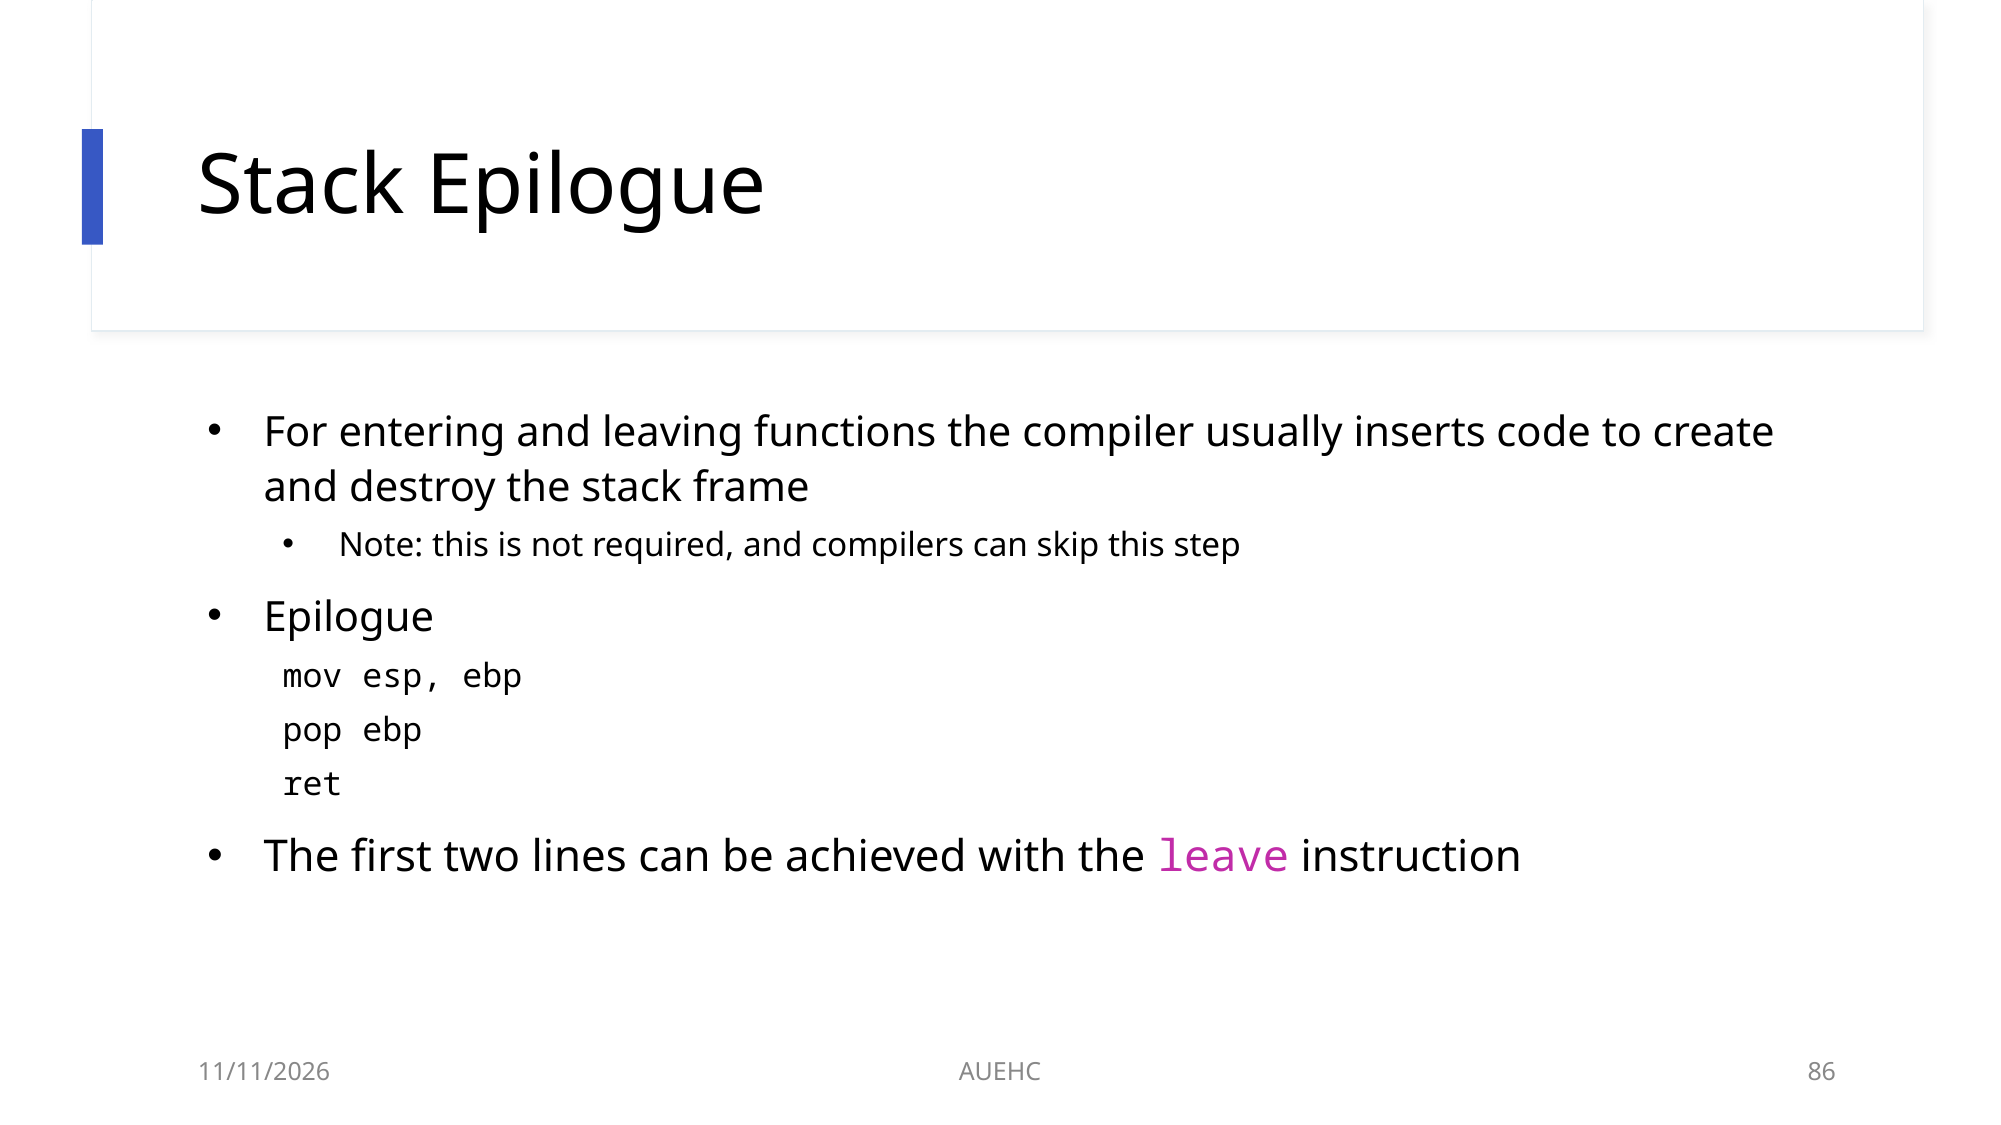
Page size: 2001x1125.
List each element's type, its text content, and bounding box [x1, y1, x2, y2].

slide_number 86 [1401, 1042, 1851, 1103]
title Stack Epilogue [183, 90, 1851, 284]
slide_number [183, 1042, 633, 1103]
text_box For entering and leaving functions the compiler usually inserts code to create and destroy the stack frame Note: this is not required, and compilers can skip this step Epilogue mov esp, ebp pop ebp ret The first two lines can be achieved with the leave instruction [173, 391, 1861, 998]
footer AUEHC [662, 1042, 1338, 1103]
